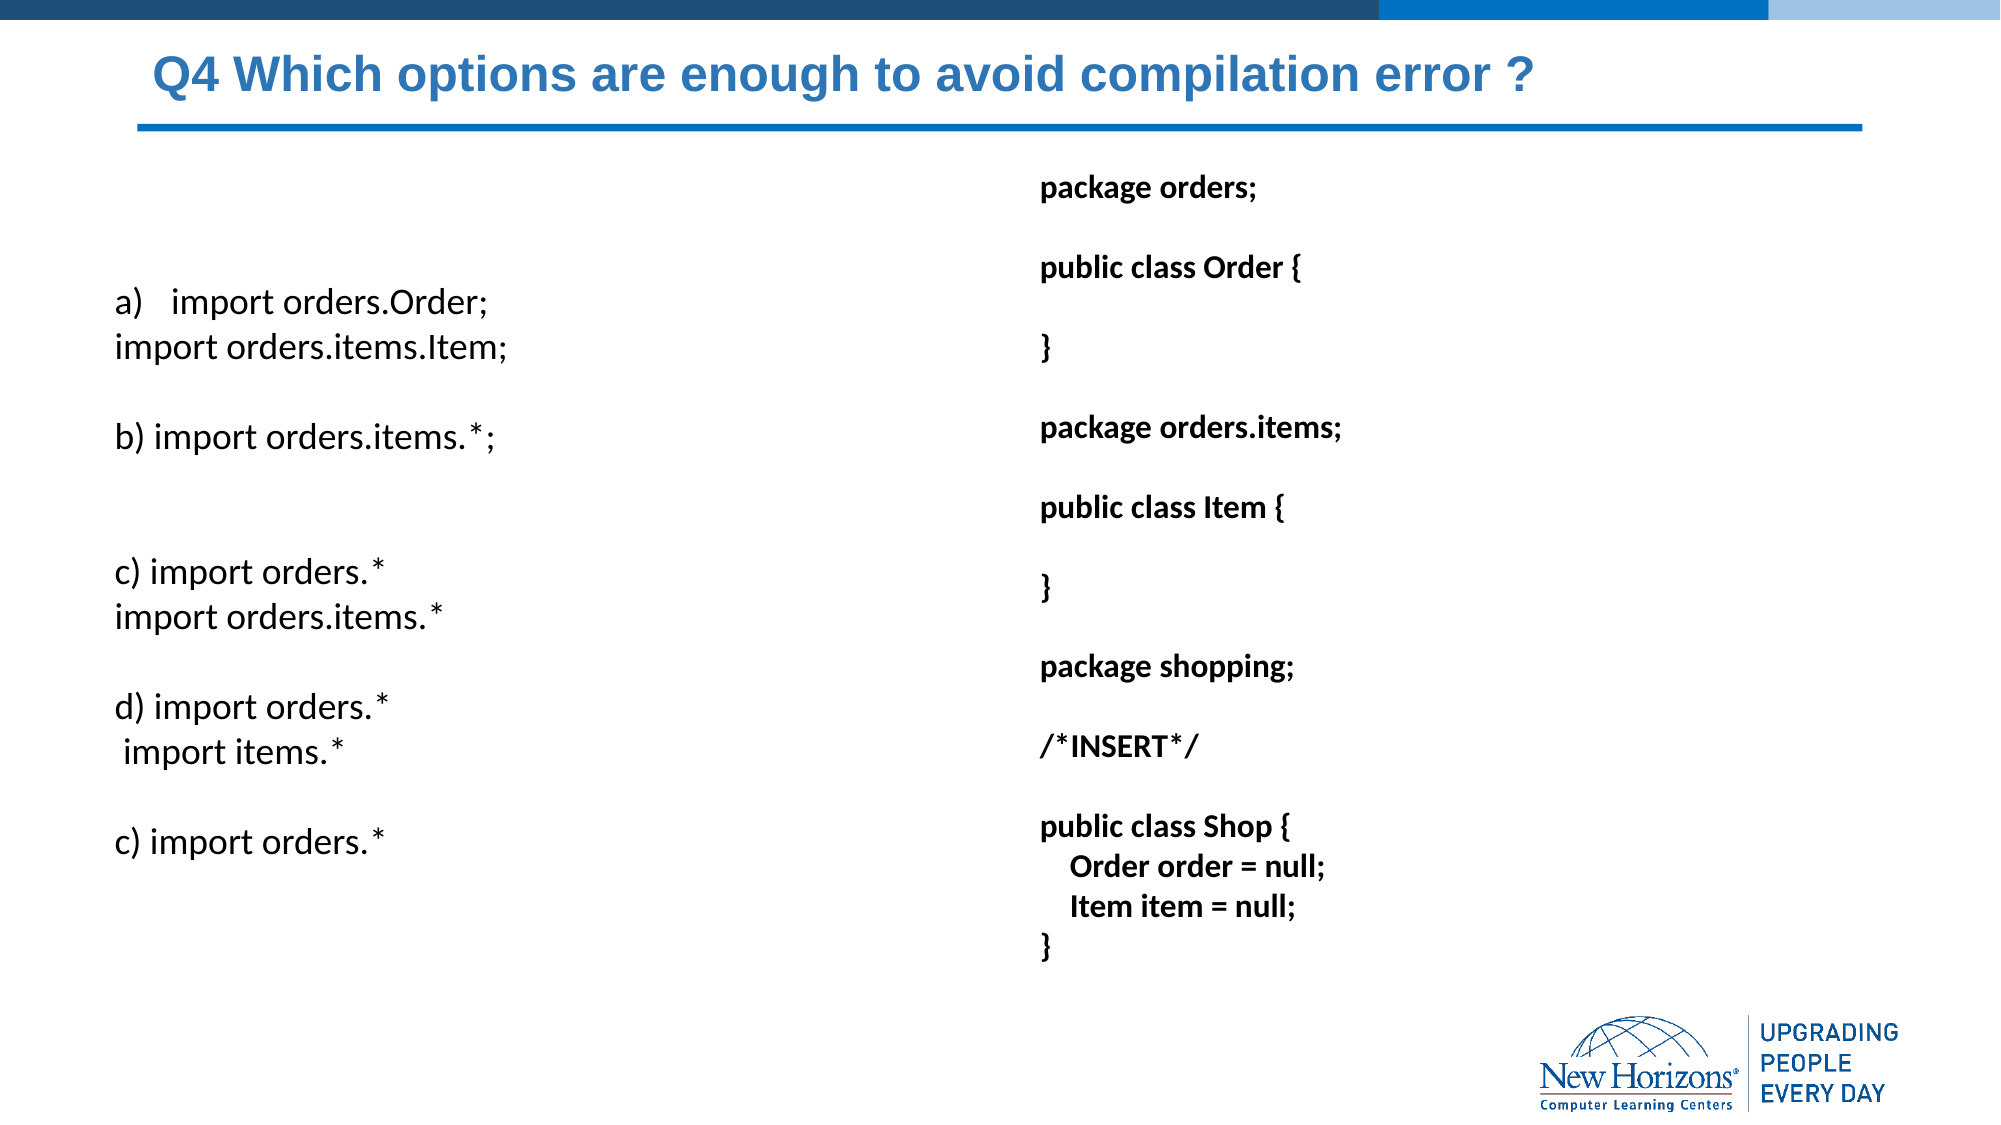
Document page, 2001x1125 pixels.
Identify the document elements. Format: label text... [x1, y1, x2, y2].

text_box import orders.Order; import orders.items.Item; b) import orders.items.*; c) import orders.* import orders.items.* d) import orders.* import items.* c) import orders.* [99, 224, 944, 915]
text_box package orders; public class Order { } package orders.items; public class Item { } package shopping; /*INSERT*/ public class Shop { Order order = null; Item item = null; } [1024, 158, 1925, 1062]
picture [1537, 1062, 1904, 1114]
title Q4 Which options are enough to avoid compilation error ? [137, 36, 1863, 115]
